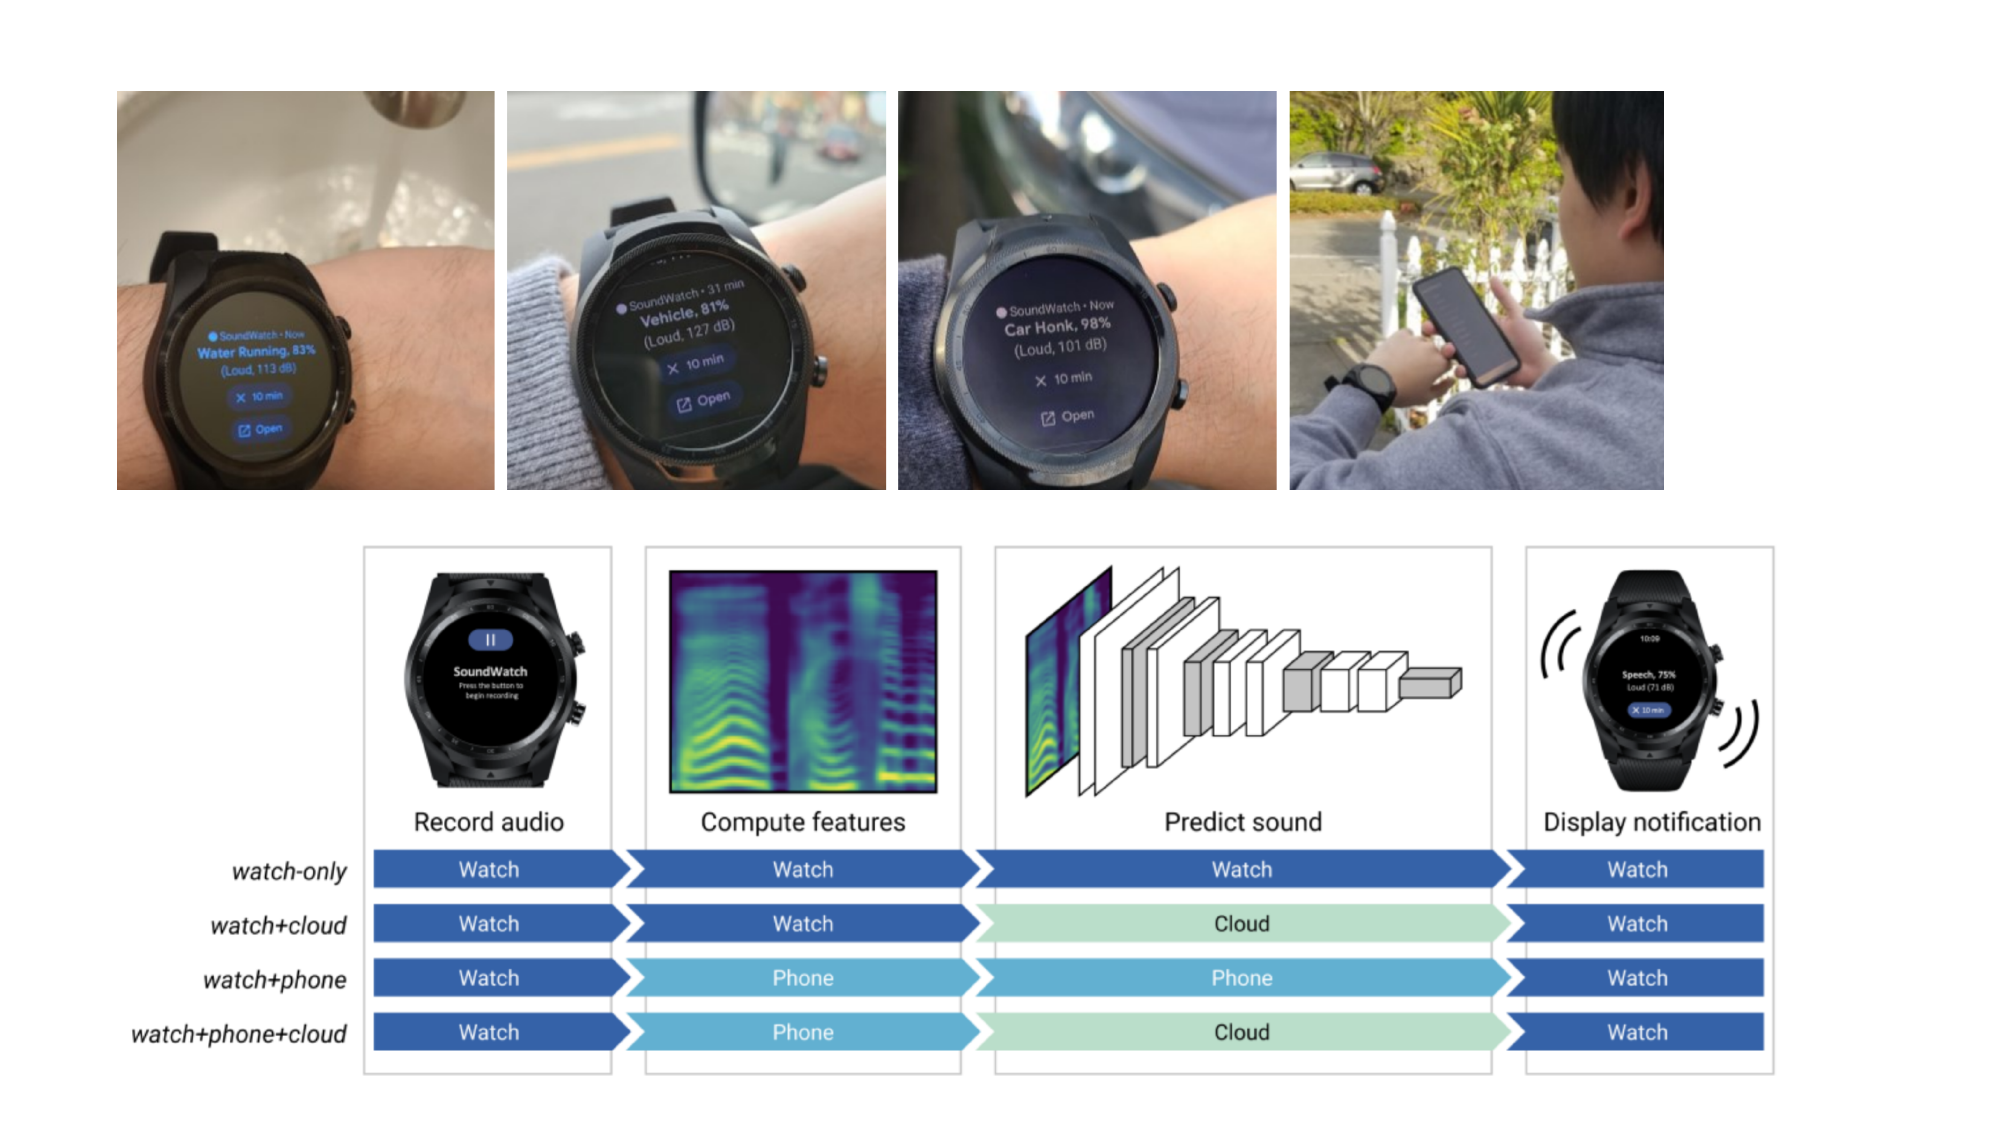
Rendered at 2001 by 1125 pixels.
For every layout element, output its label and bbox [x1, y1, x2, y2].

picture [127, 541, 1787, 1081]
picture [117, 91, 1664, 490]
